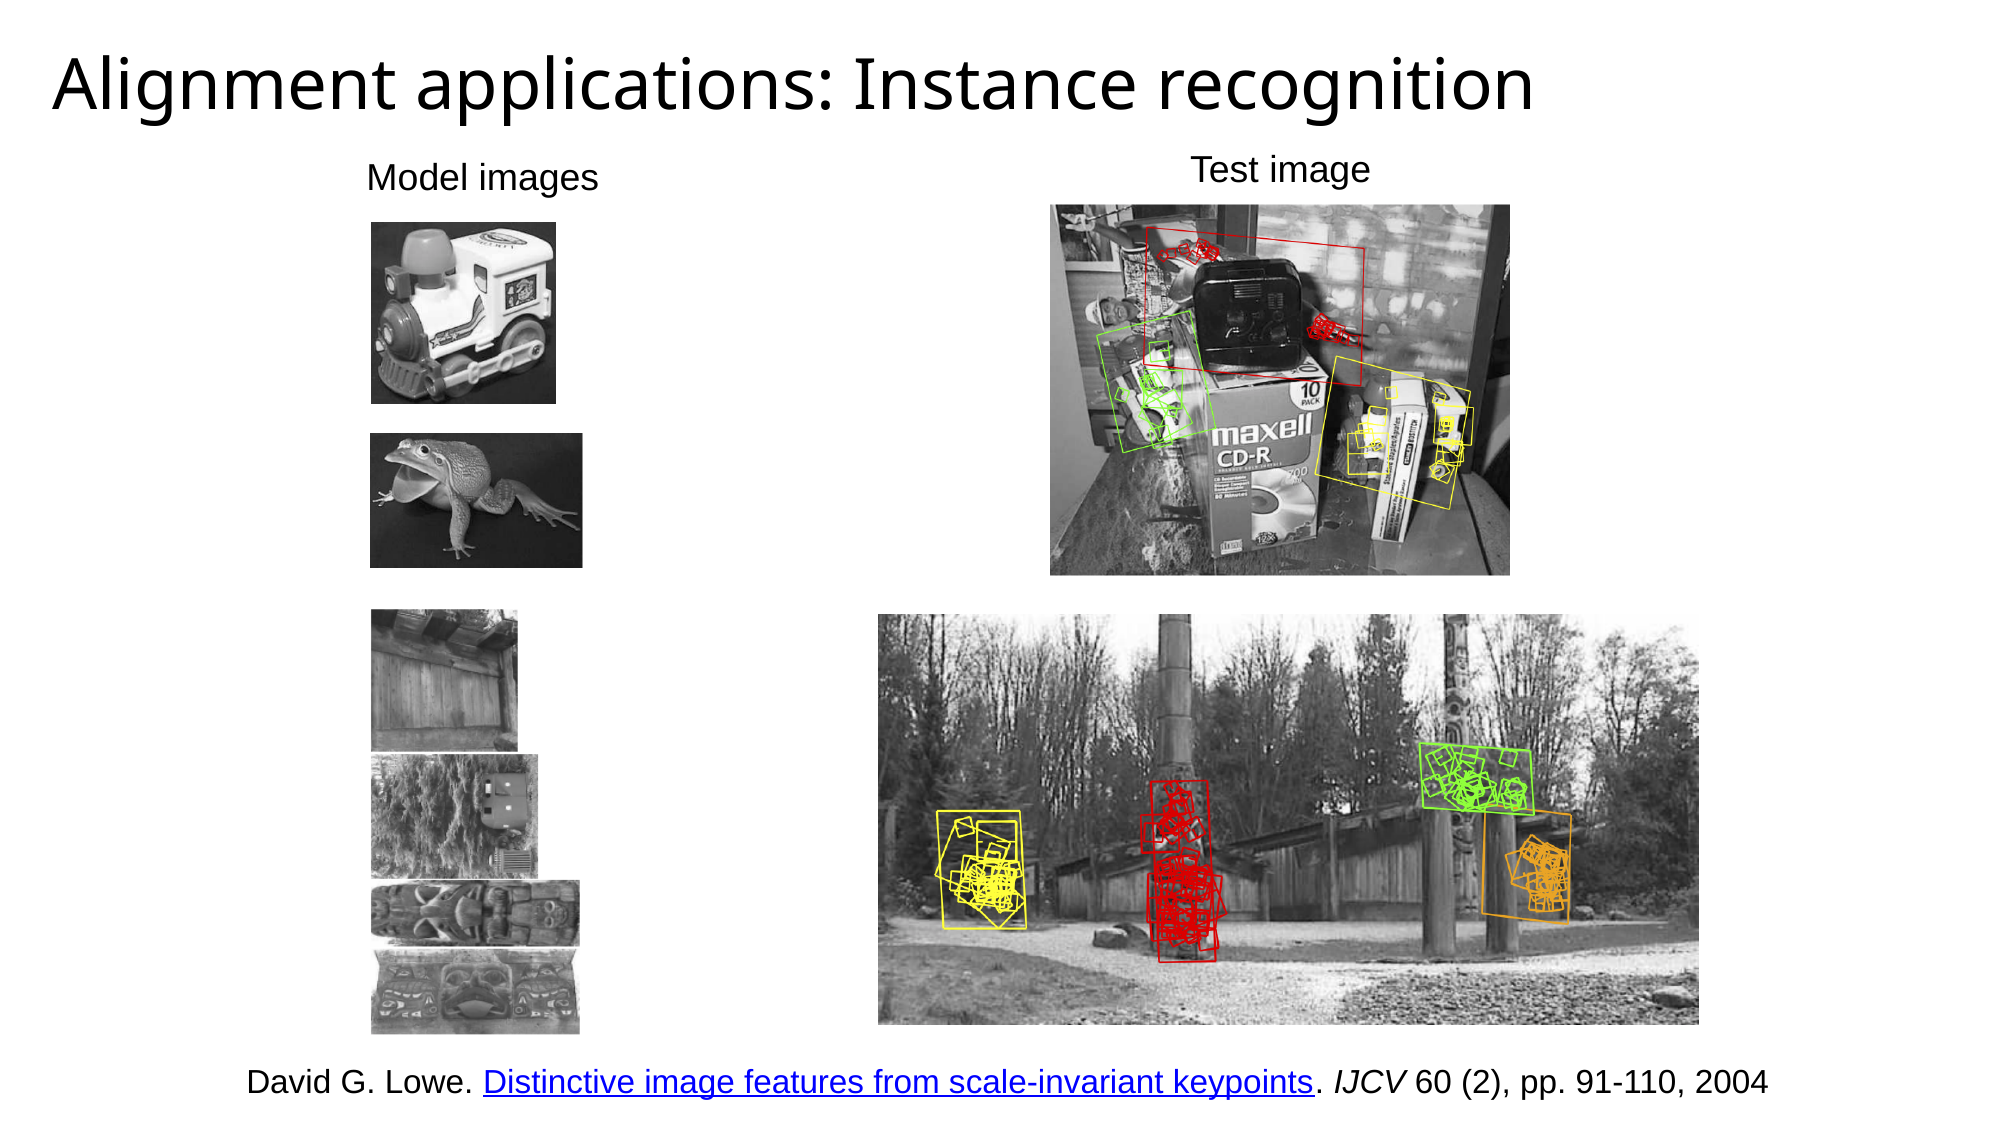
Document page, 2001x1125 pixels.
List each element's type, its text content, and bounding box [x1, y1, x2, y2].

picture [1046, 200, 1513, 579]
picture [874, 611, 1701, 1030]
text_box Test image [1175, 137, 1387, 198]
title Alignment applications: Instance recognition [37, 12, 1963, 151]
picture [364, 601, 587, 1039]
text_box Model images [351, 145, 615, 206]
text_box David G. Lowe. Distinctive image features from scale-invariant keypoints. IJCV 60 (2), pp. 91-110, 2004 [74, 1052, 1950, 1108]
picture [360, 211, 588, 576]
